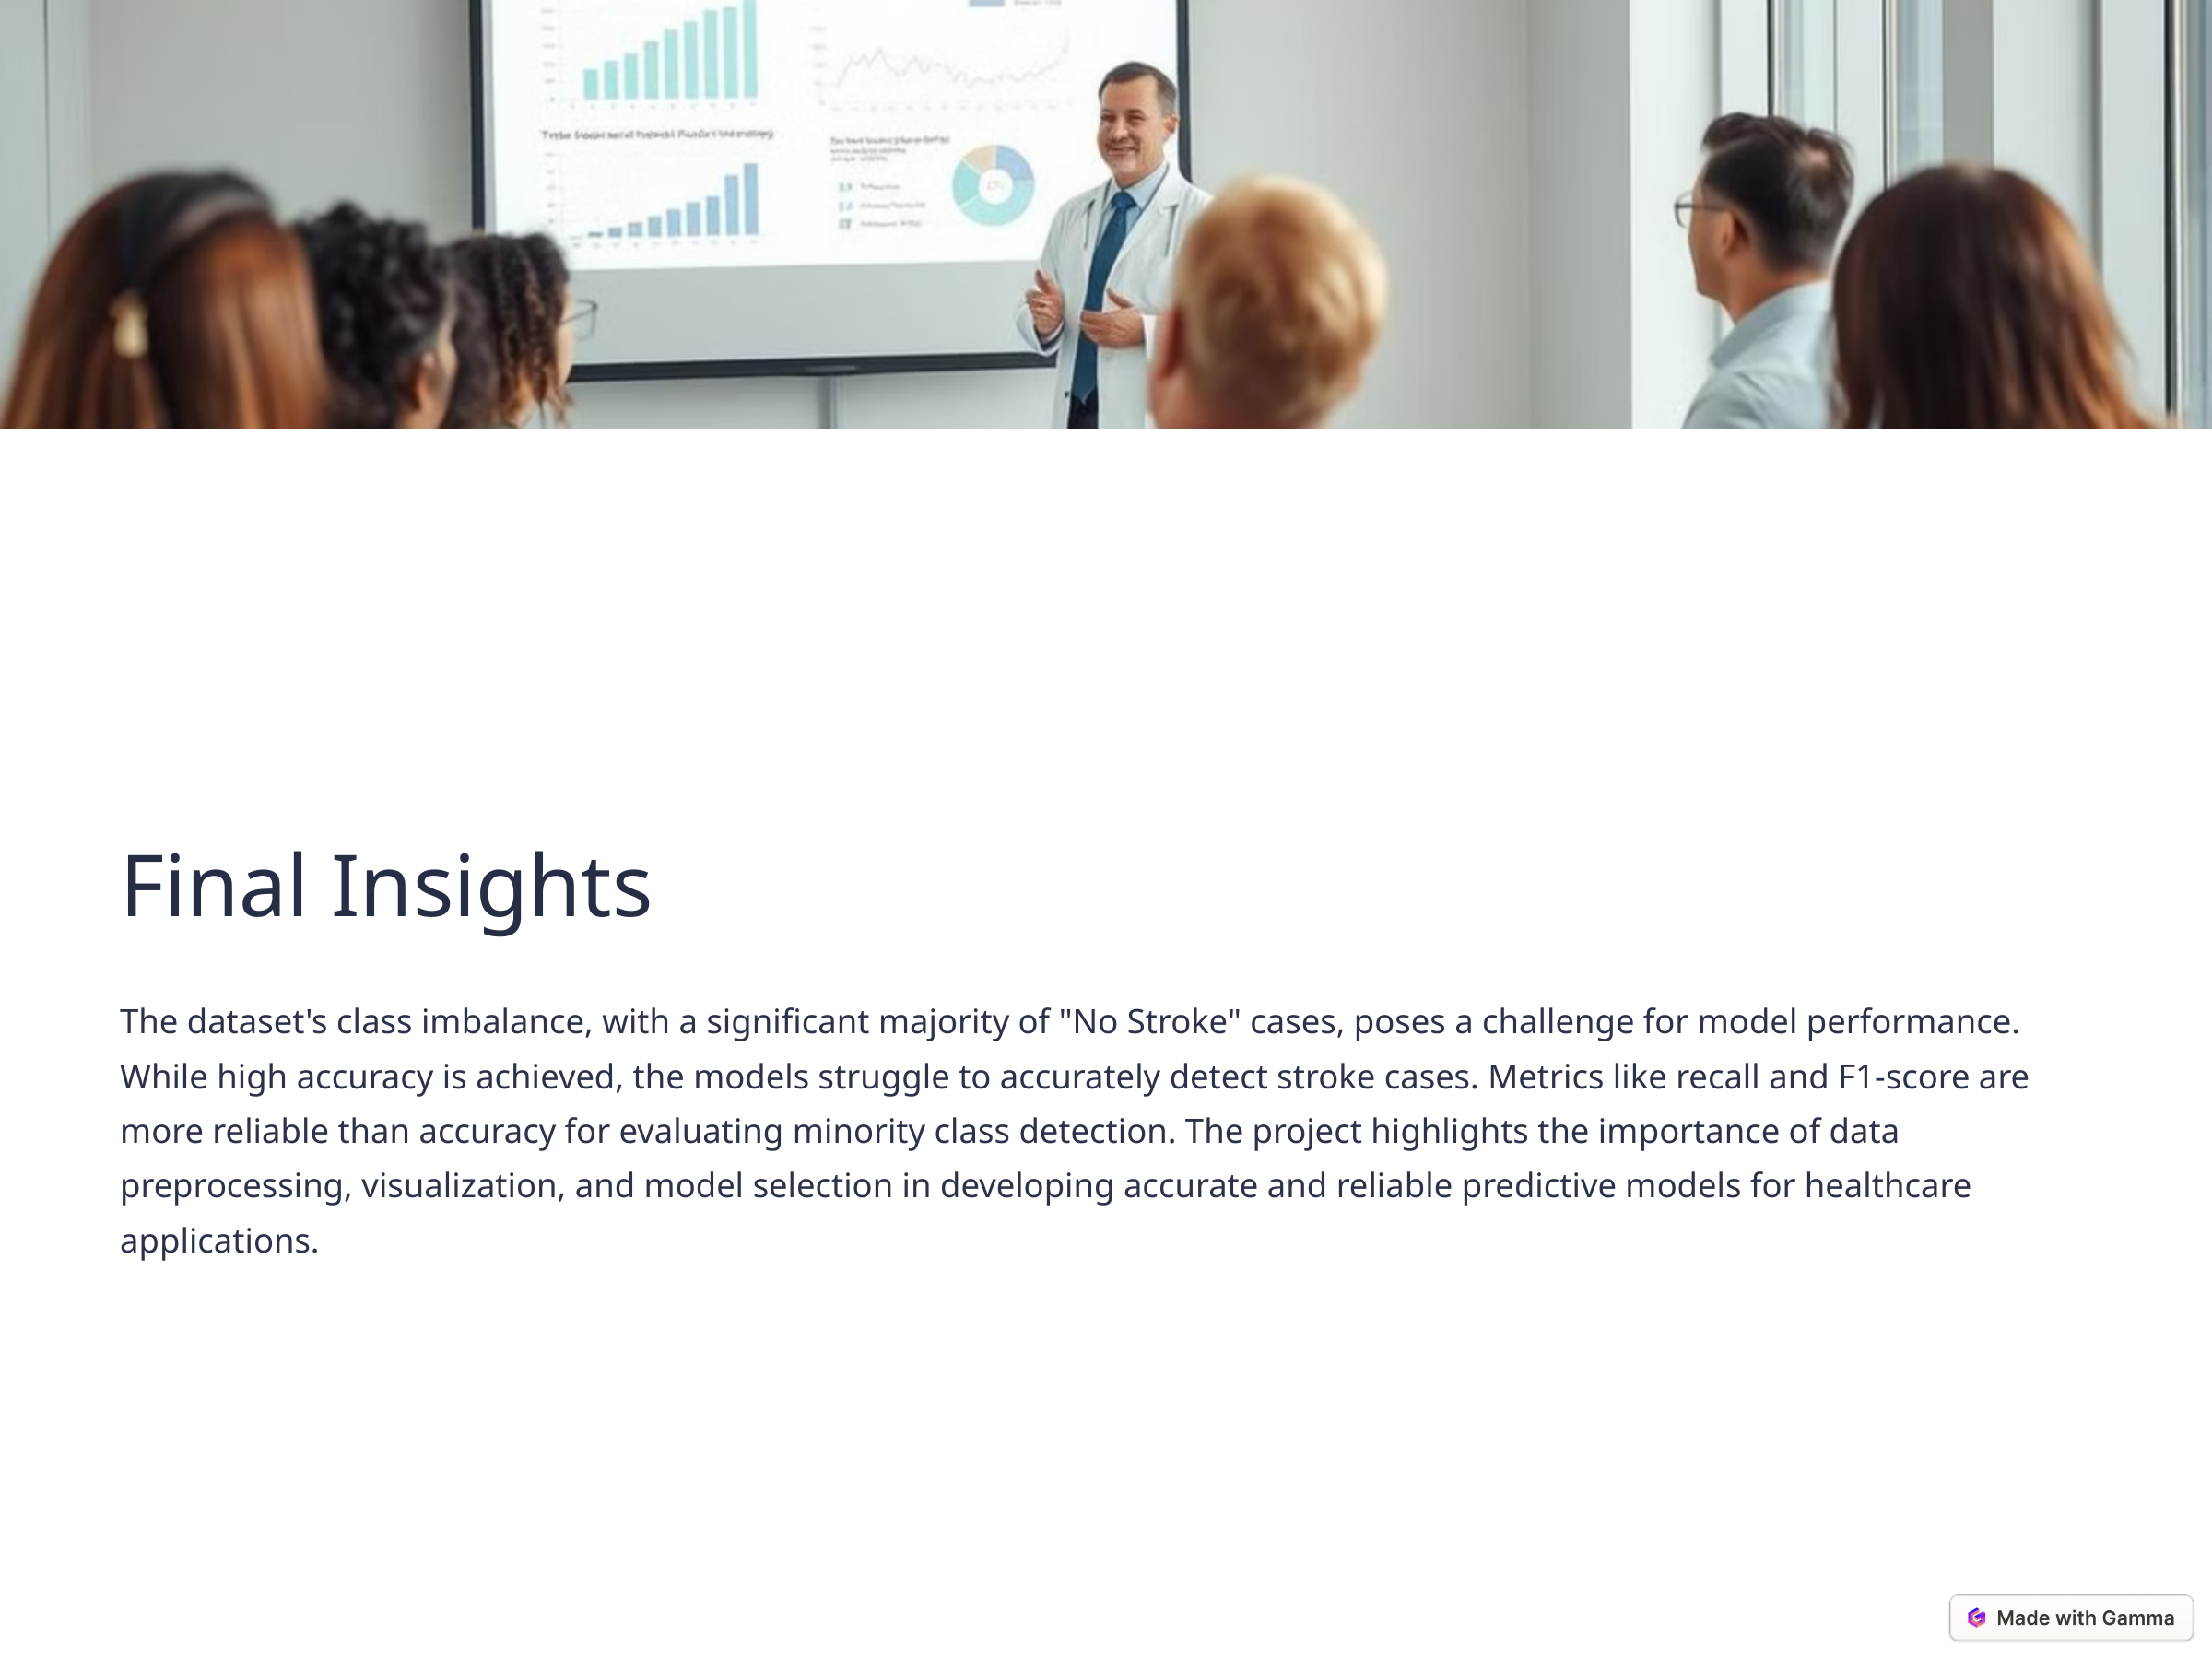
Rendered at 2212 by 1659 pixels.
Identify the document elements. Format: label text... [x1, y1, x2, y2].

text_box The dataset's class imbalance, with a significant majority of "No Stroke" cases, poses a challenge for model performance. While high accuracy is achieved, the models struggle to accurately detect stroke cases. Metrics like recall and F1-score are more reliable than accuracy for evaluating minority class detection. The project highlights the importance of data preprocessing, visualization, and model selection in developing accurate and reliable predictive models for healthcare applications. [120, 985, 2092, 1261]
text_box Final Insights [120, 827, 978, 935]
picture [1941, 1586, 2202, 1649]
picture [0, 0, 2212, 429]
